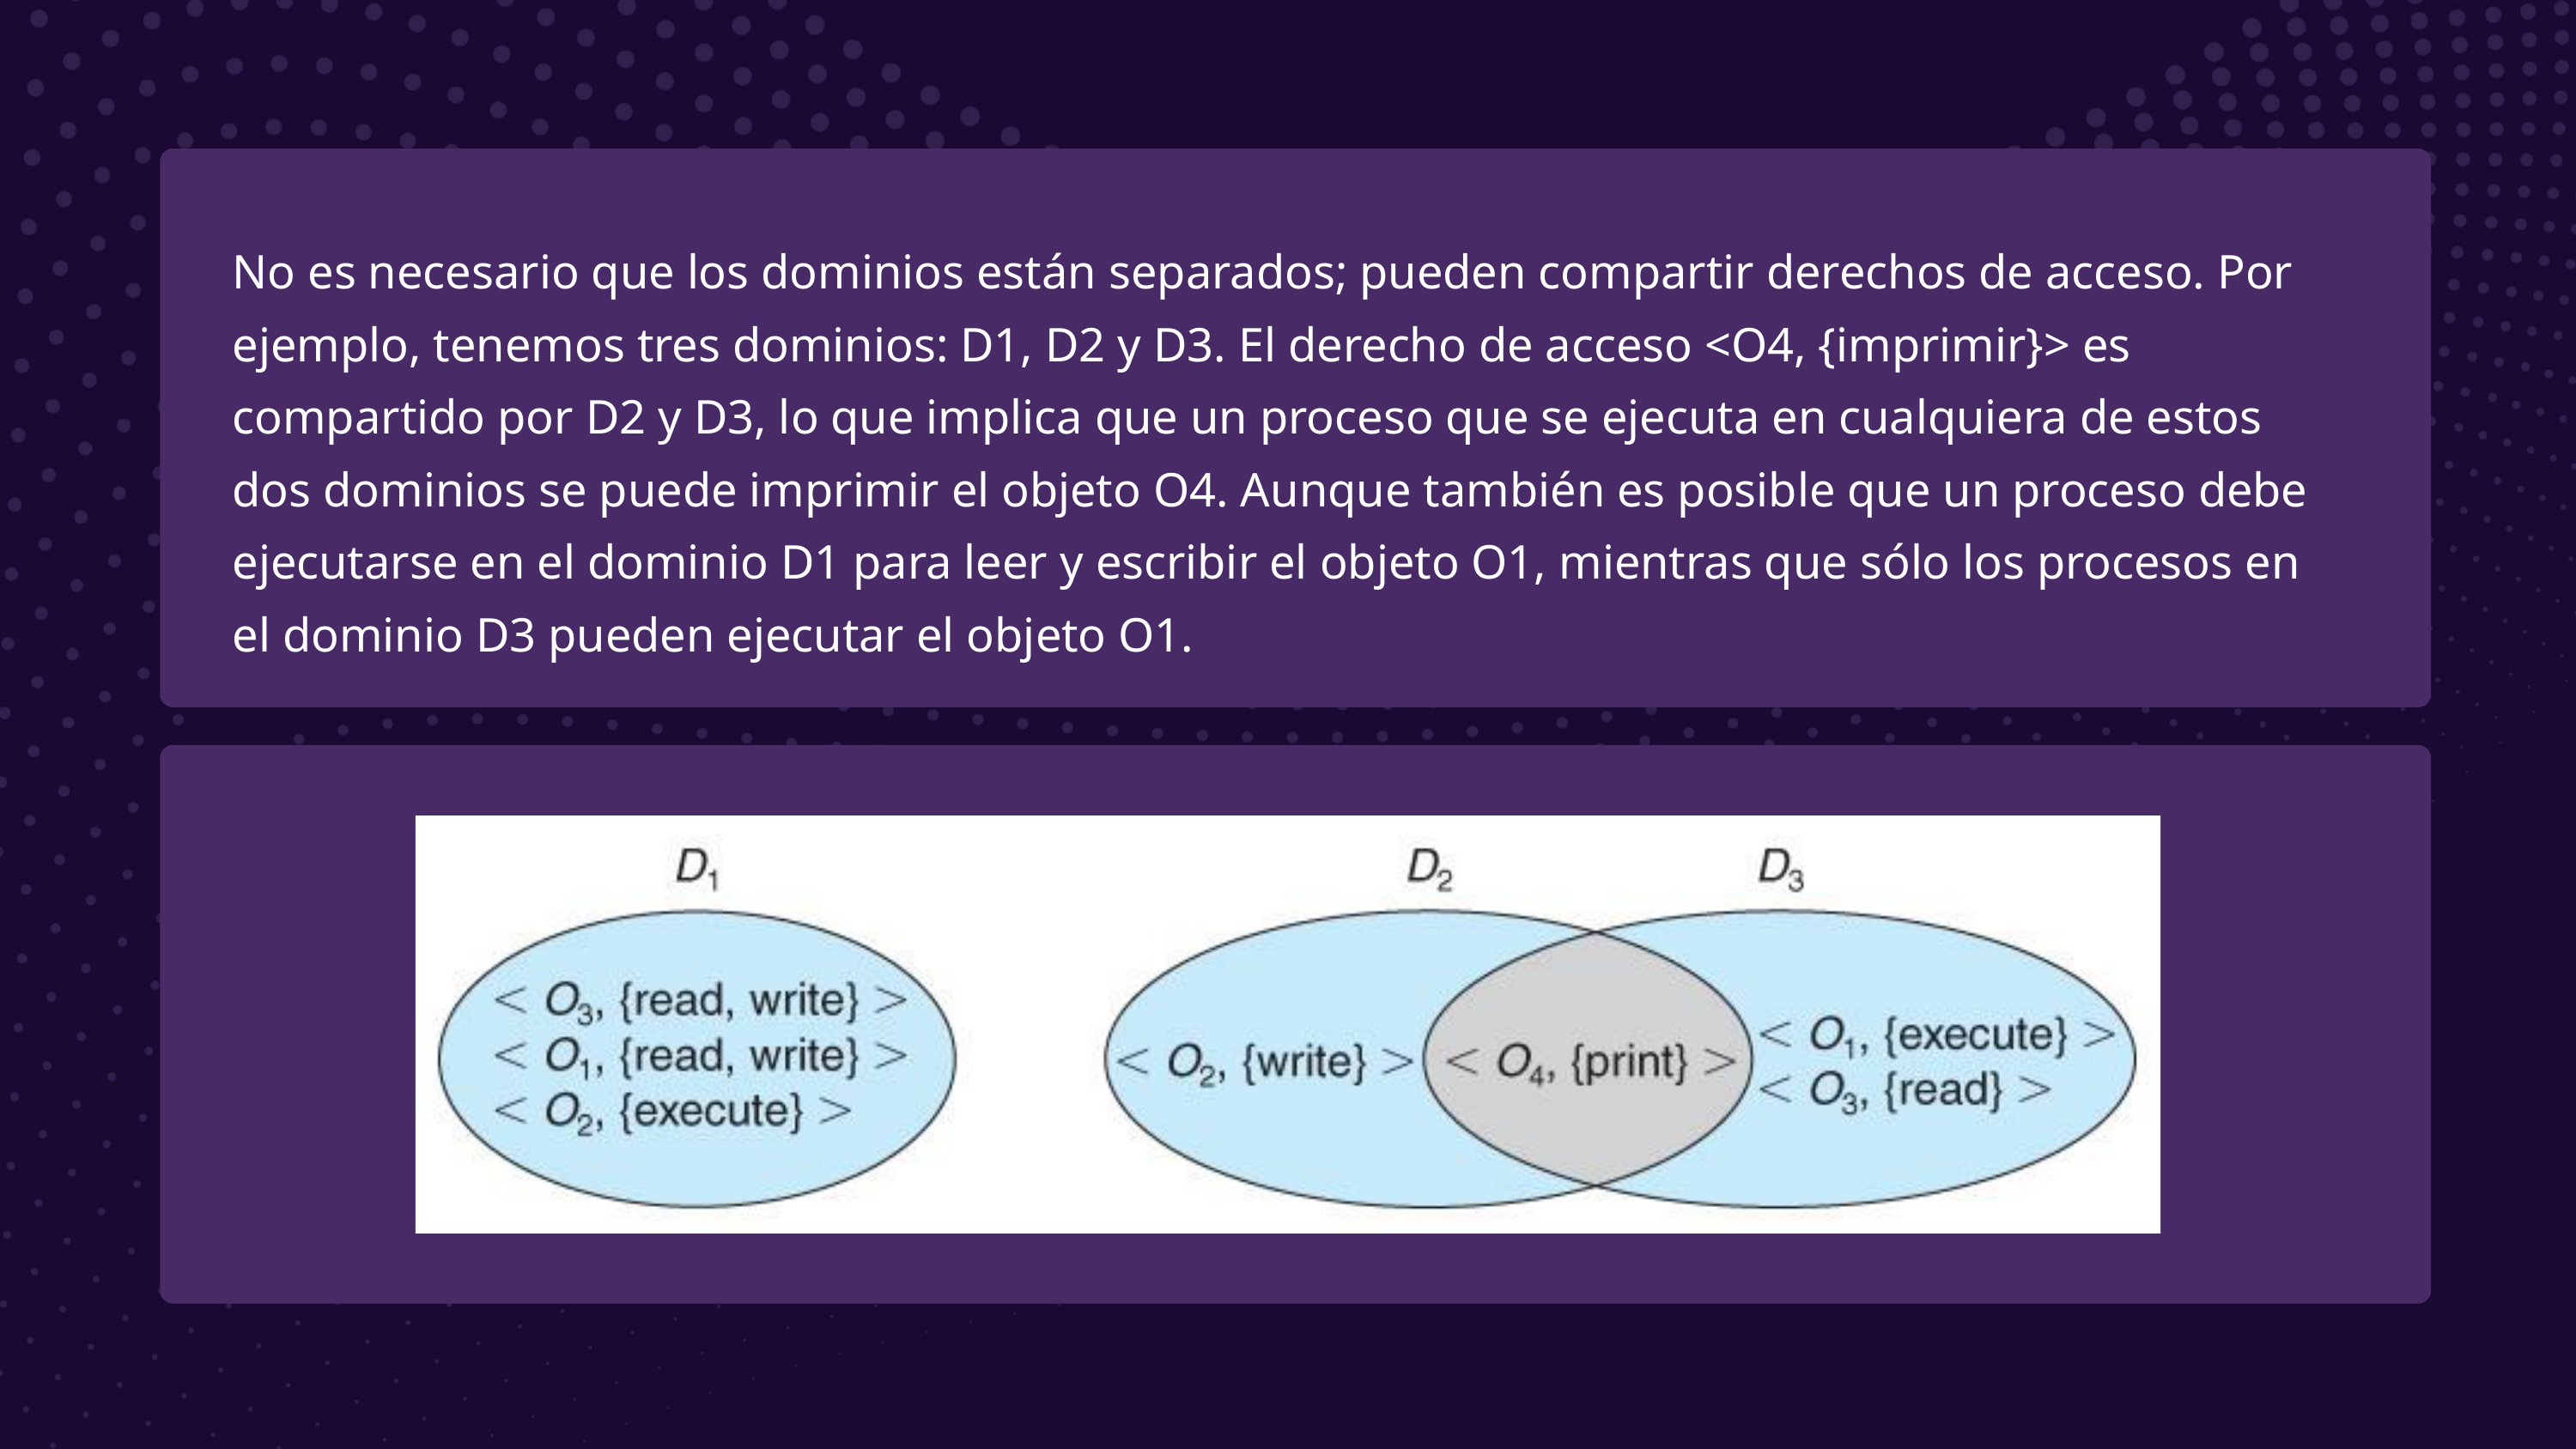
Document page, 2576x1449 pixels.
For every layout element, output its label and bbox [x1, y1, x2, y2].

text_box [159, 729, 2432, 1304]
text_box [159, 133, 2432, 708]
text_box [0, 0, 2576, 1449]
